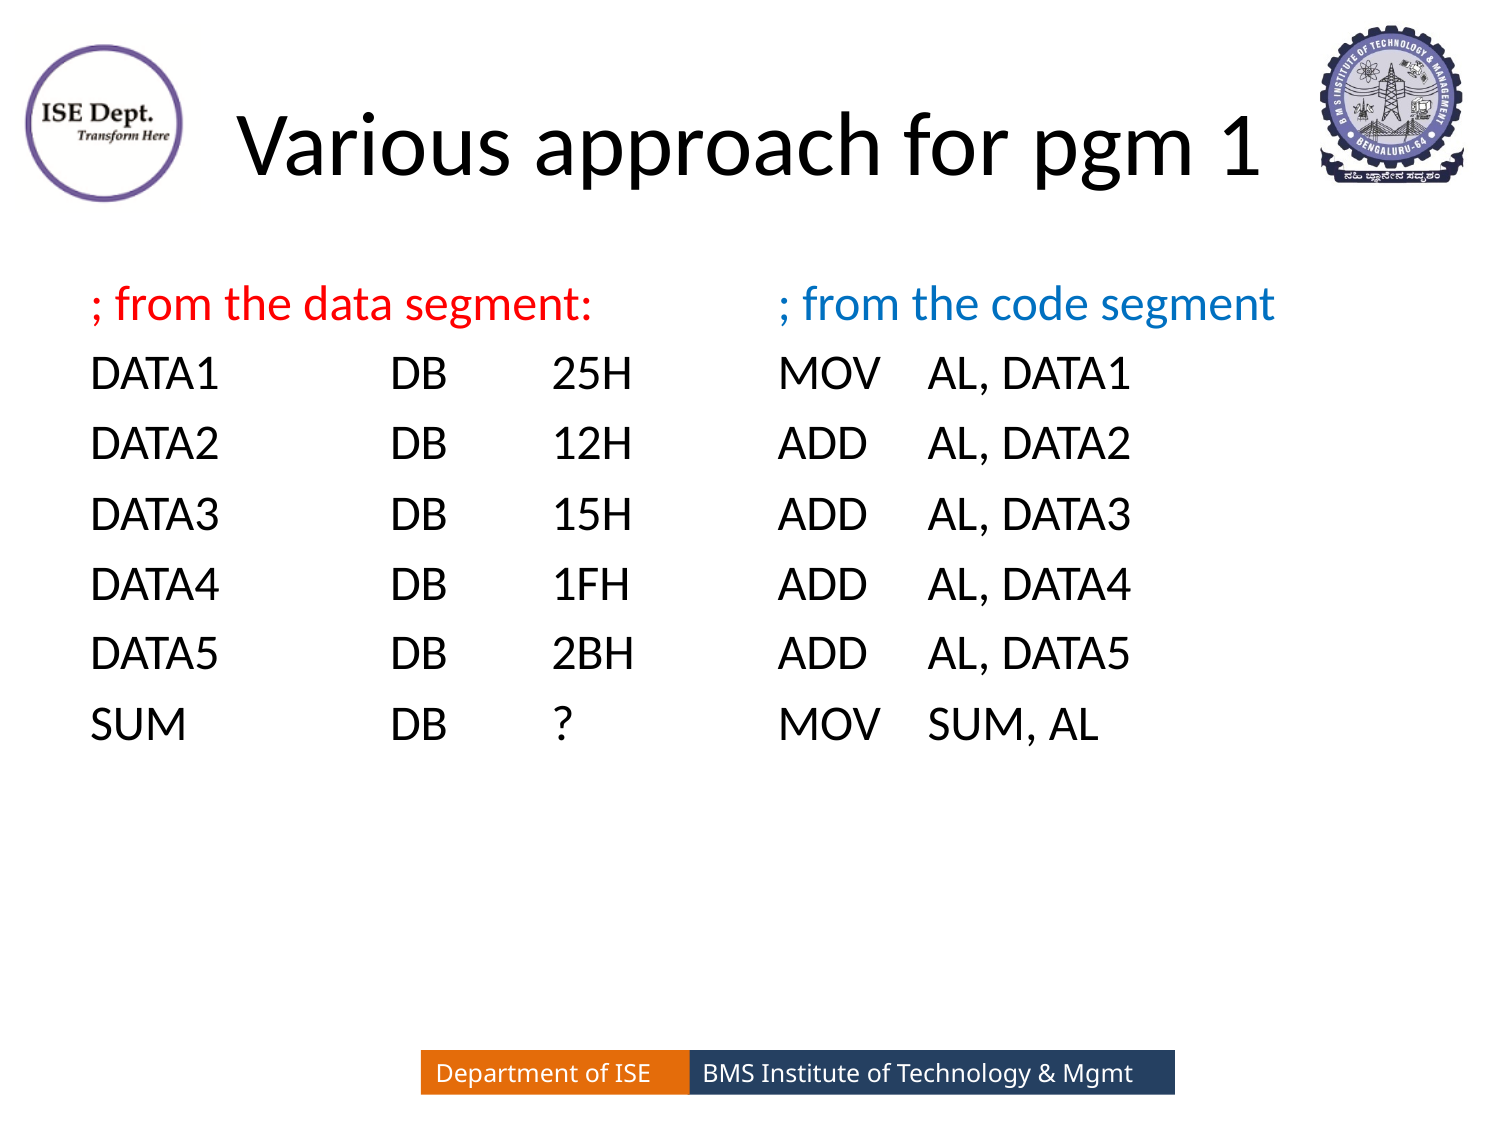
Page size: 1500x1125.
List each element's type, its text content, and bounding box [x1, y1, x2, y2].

title Various approach for pgm 1 [75, 45, 1425, 233]
picture [1287, 0, 1500, 213]
list ; from the code segment MOV AL, DATA1 ADD AL, DATA2 ADD AL, DATA3 ADD AL, DATA4 ADD AL, DATA5 MOV SUM, AL [762, 262, 1425, 1005]
picture [15, 24, 201, 213]
list ; from the data segment: DATA1 DB 25H DATA2 DB 12H DATA3 DB 15H DATA4 DB 1FH DATA5 DB 2BH SUM DB ? [75, 262, 738, 1005]
